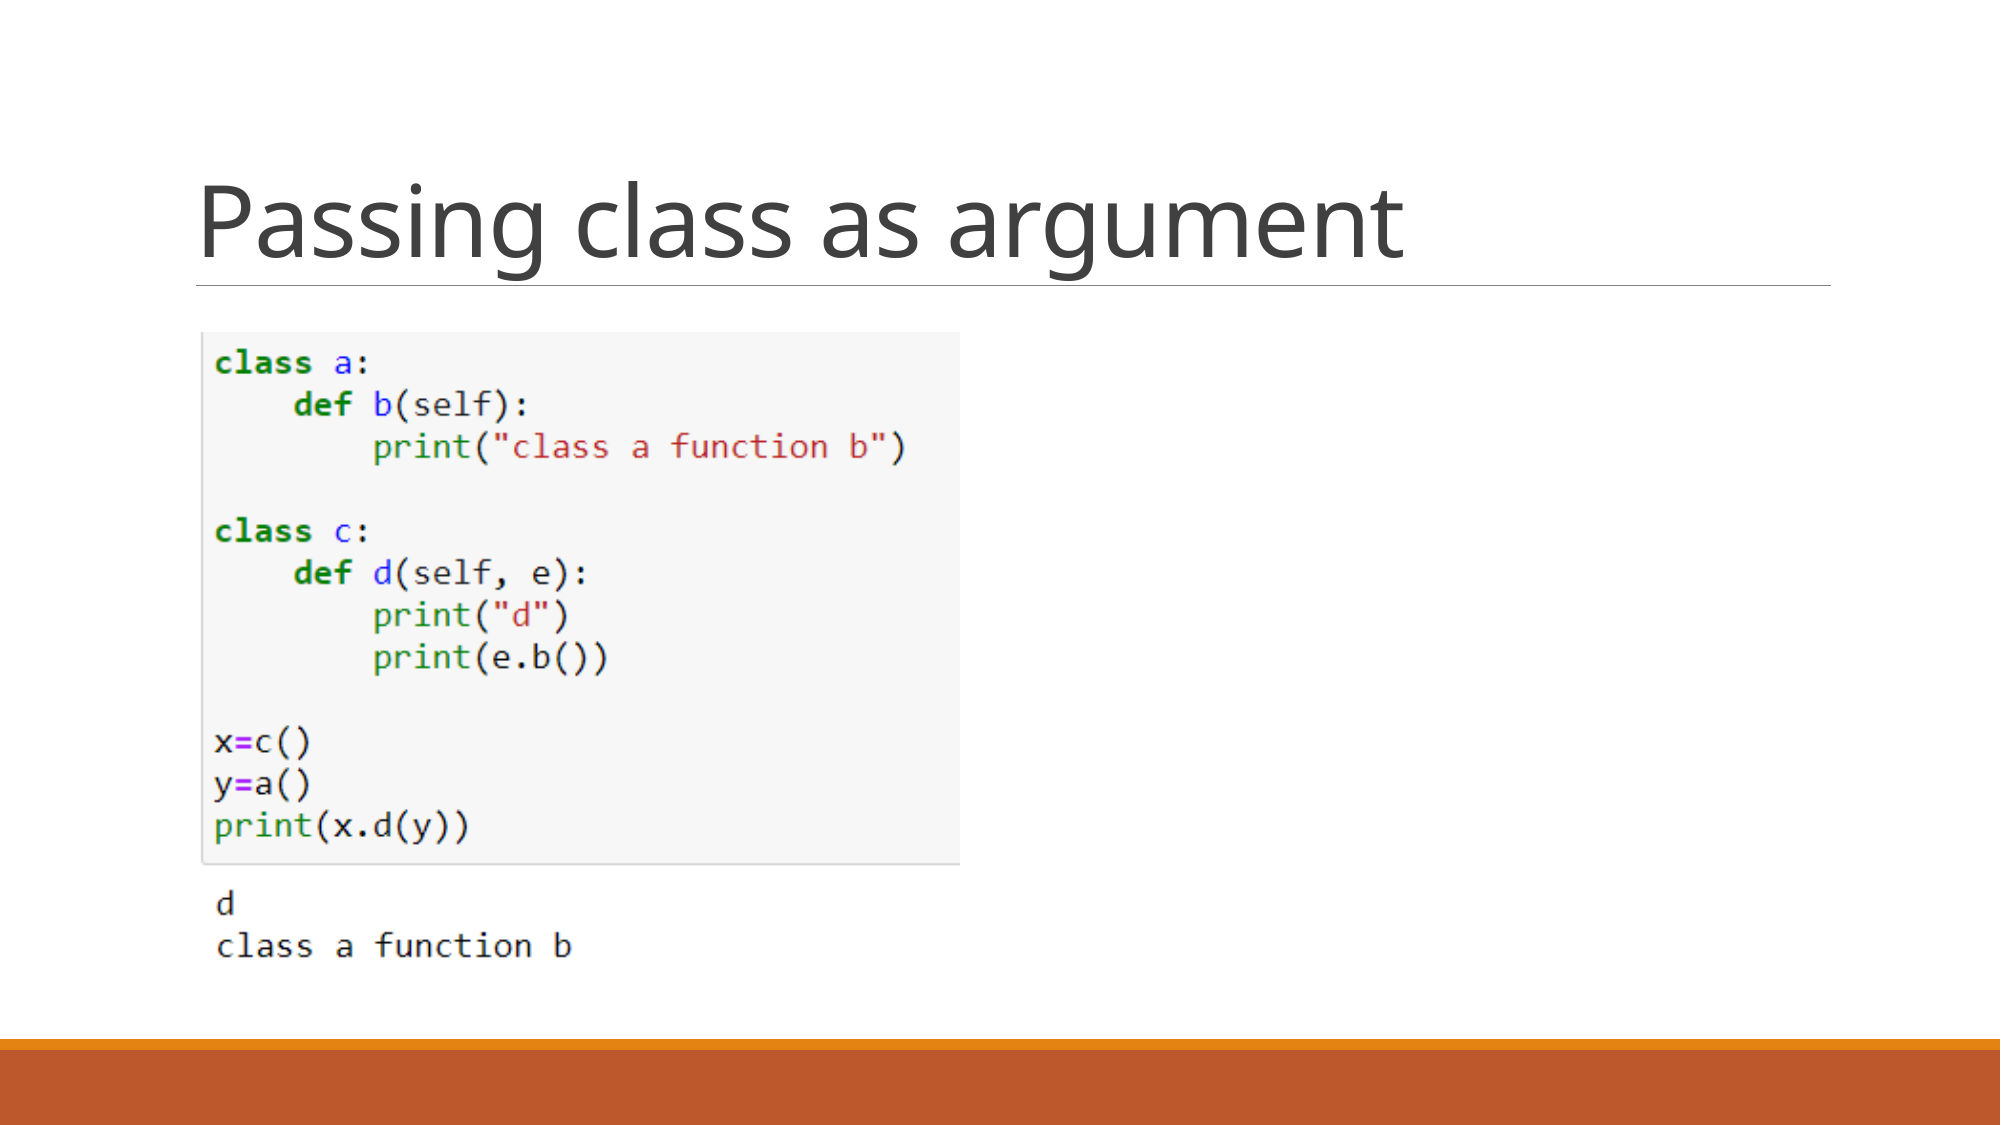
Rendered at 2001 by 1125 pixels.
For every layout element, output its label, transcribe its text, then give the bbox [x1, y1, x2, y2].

title Passing class as argument [180, 47, 1830, 285]
picture [191, 332, 960, 967]
